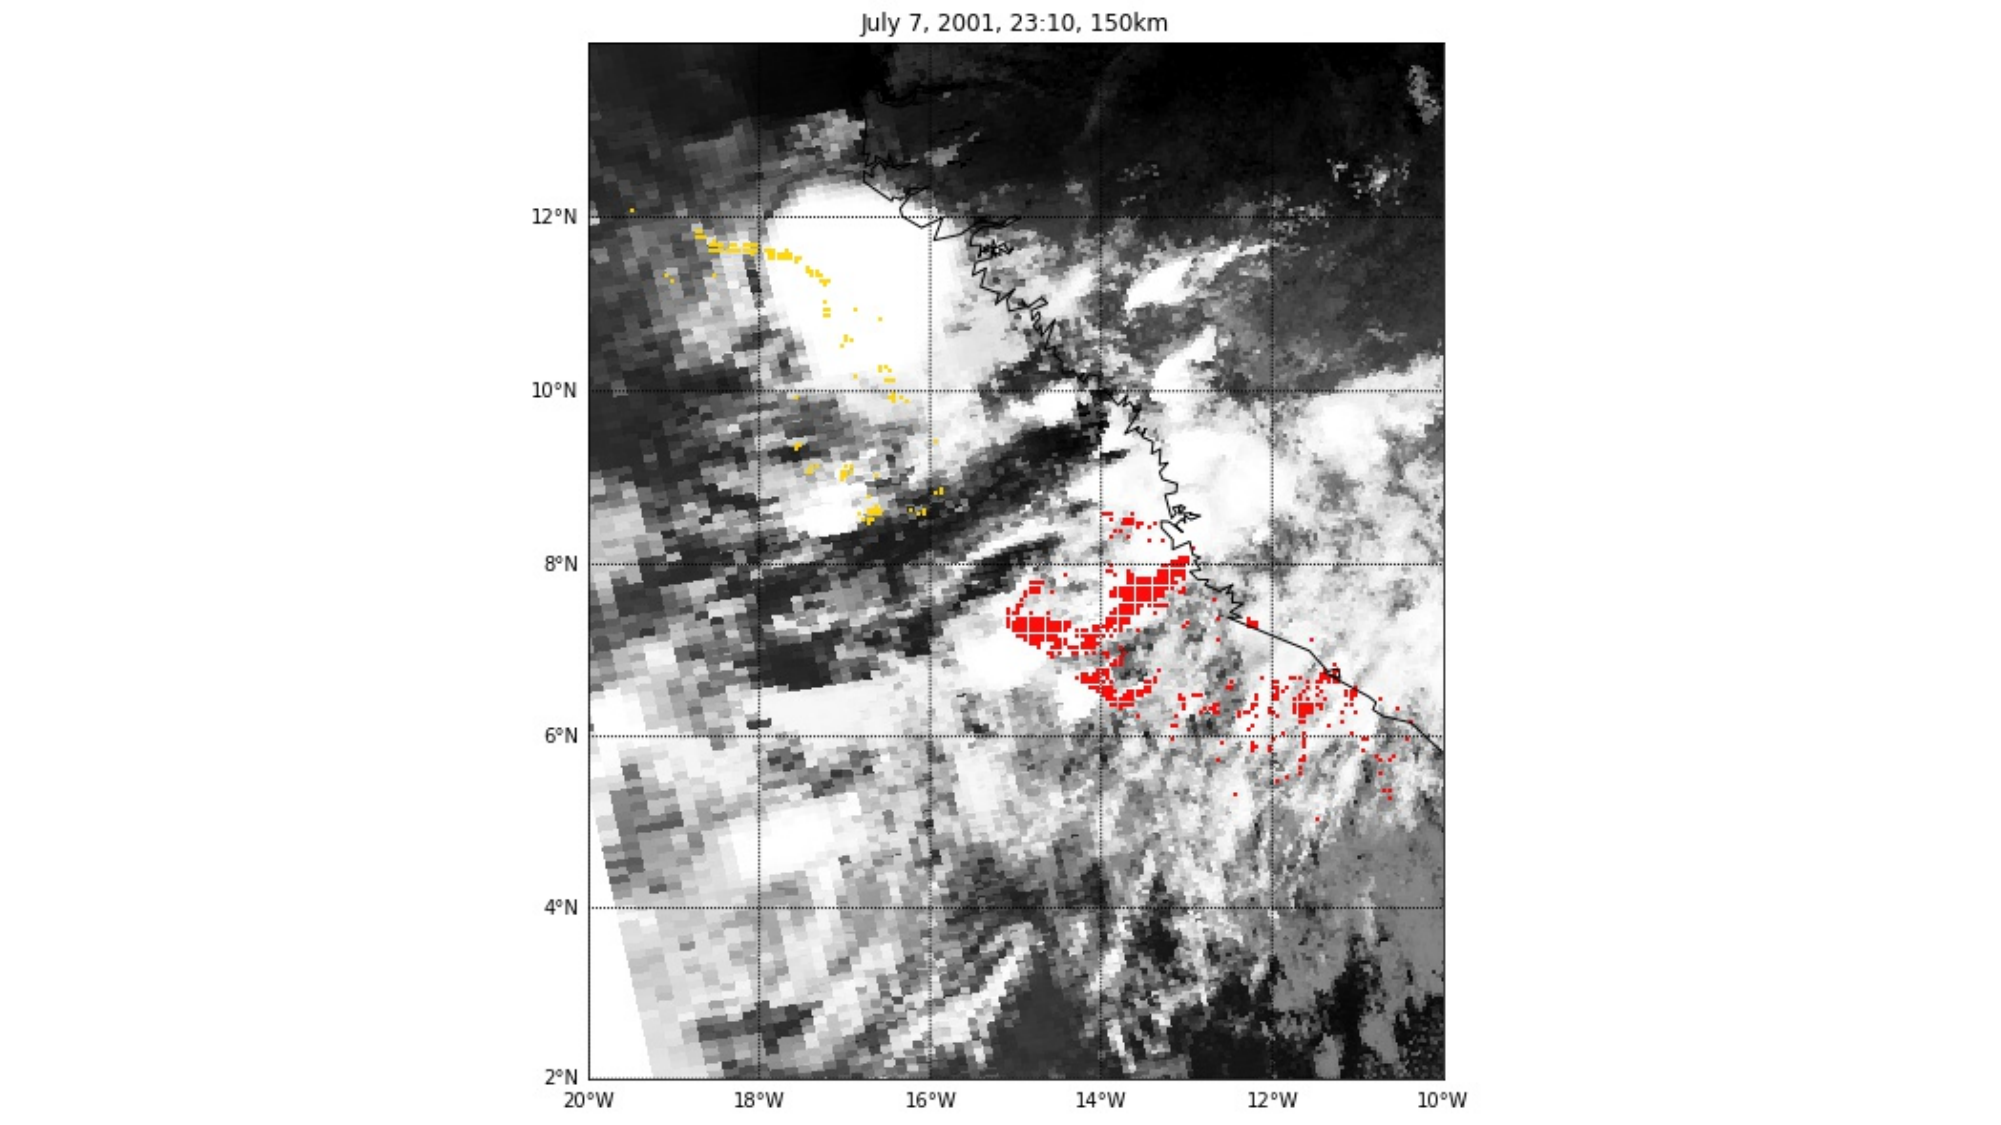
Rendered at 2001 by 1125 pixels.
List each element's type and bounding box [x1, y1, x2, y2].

picture [518, 0, 1482, 1125]
